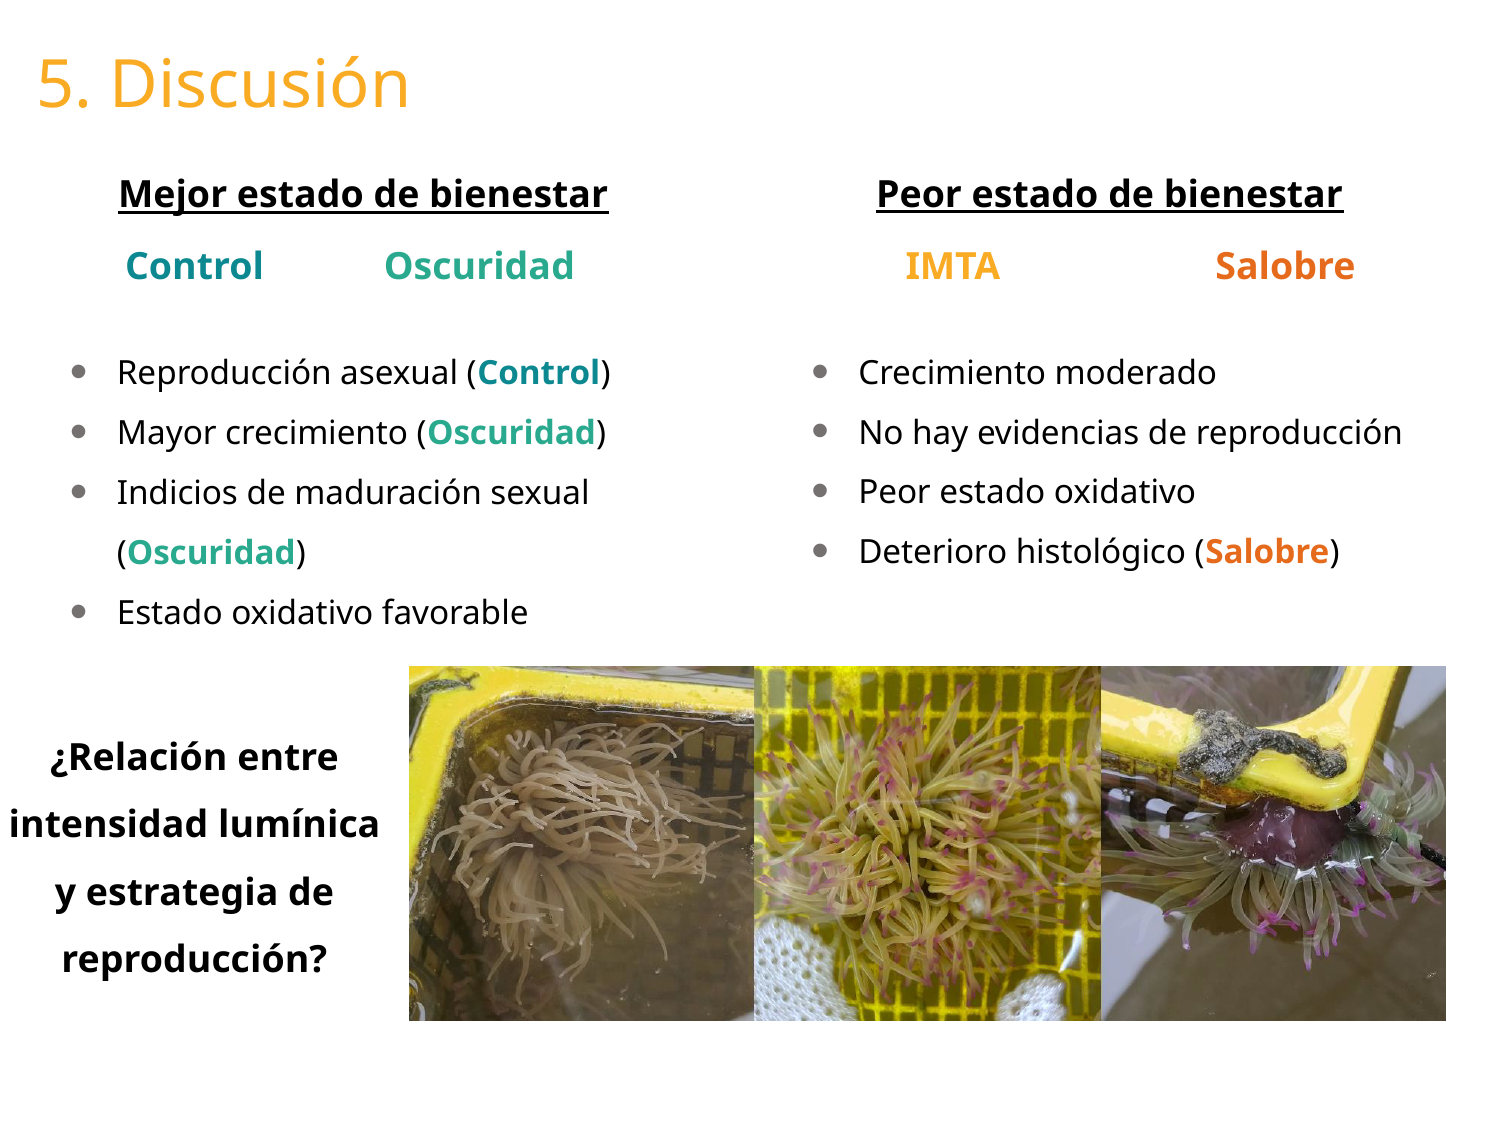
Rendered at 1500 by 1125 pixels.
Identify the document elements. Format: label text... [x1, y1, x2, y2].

text_box Crecimiento moderado No hay evidencias de reproducción Peor estado oxidativo Deterioro histológico (Salobre) [796, 323, 1500, 578]
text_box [44, 139, 1437, 296]
text_box 5. Discusión [21, 33, 797, 128]
picture [409, 666, 1446, 1021]
text_box ¿Relación entre intensidad lumínica y estrategia de reproducción? [0, 703, 396, 988]
text_box Reproducción asexual (Control) Mayor crecimiento (Oscuridad) Indicios de maduración sexual (Oscuridad) Estado oxidativo favorable [55, 324, 764, 639]
